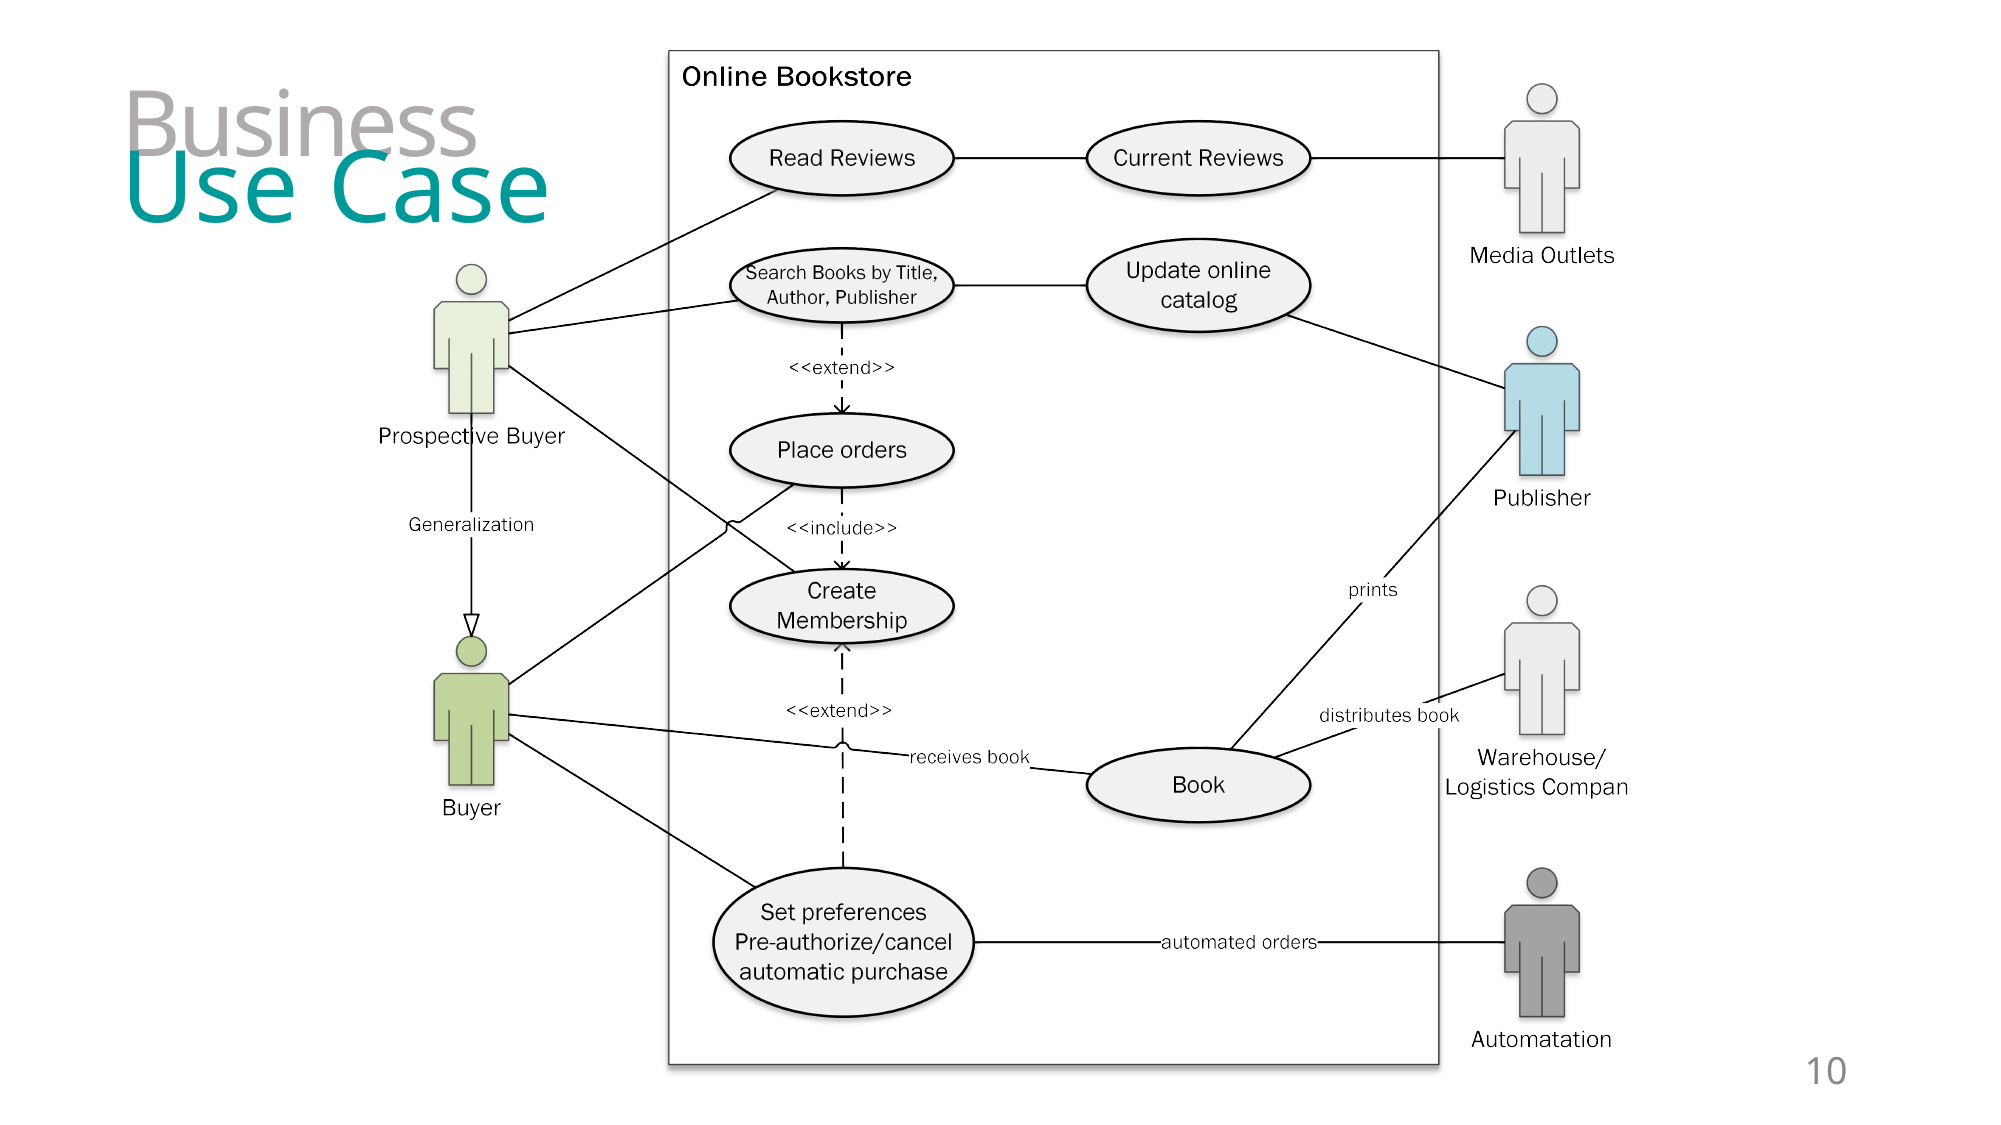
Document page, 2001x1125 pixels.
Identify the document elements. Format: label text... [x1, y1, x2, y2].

slide_number 10 [1412, 1042, 1863, 1103]
picture [371, 47, 1629, 1078]
title Business Use Case [106, 43, 752, 306]
